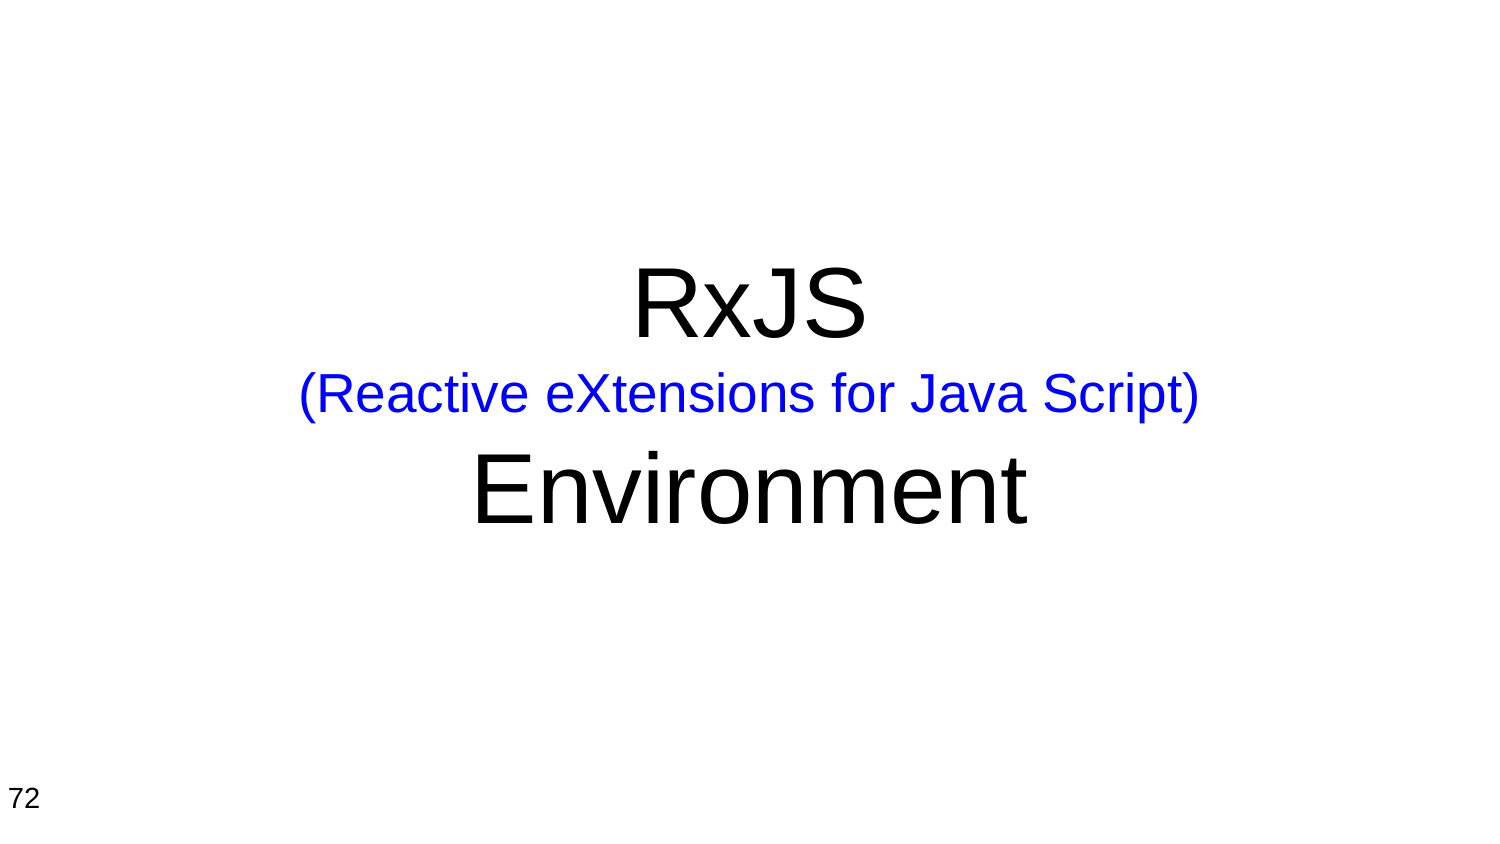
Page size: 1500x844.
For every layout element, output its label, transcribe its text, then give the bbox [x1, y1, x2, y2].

text_box 72 [0, 771, 156, 822]
title RxJS (Reactive eXtensions for Java Script) Environment [51, 221, 1449, 559]
